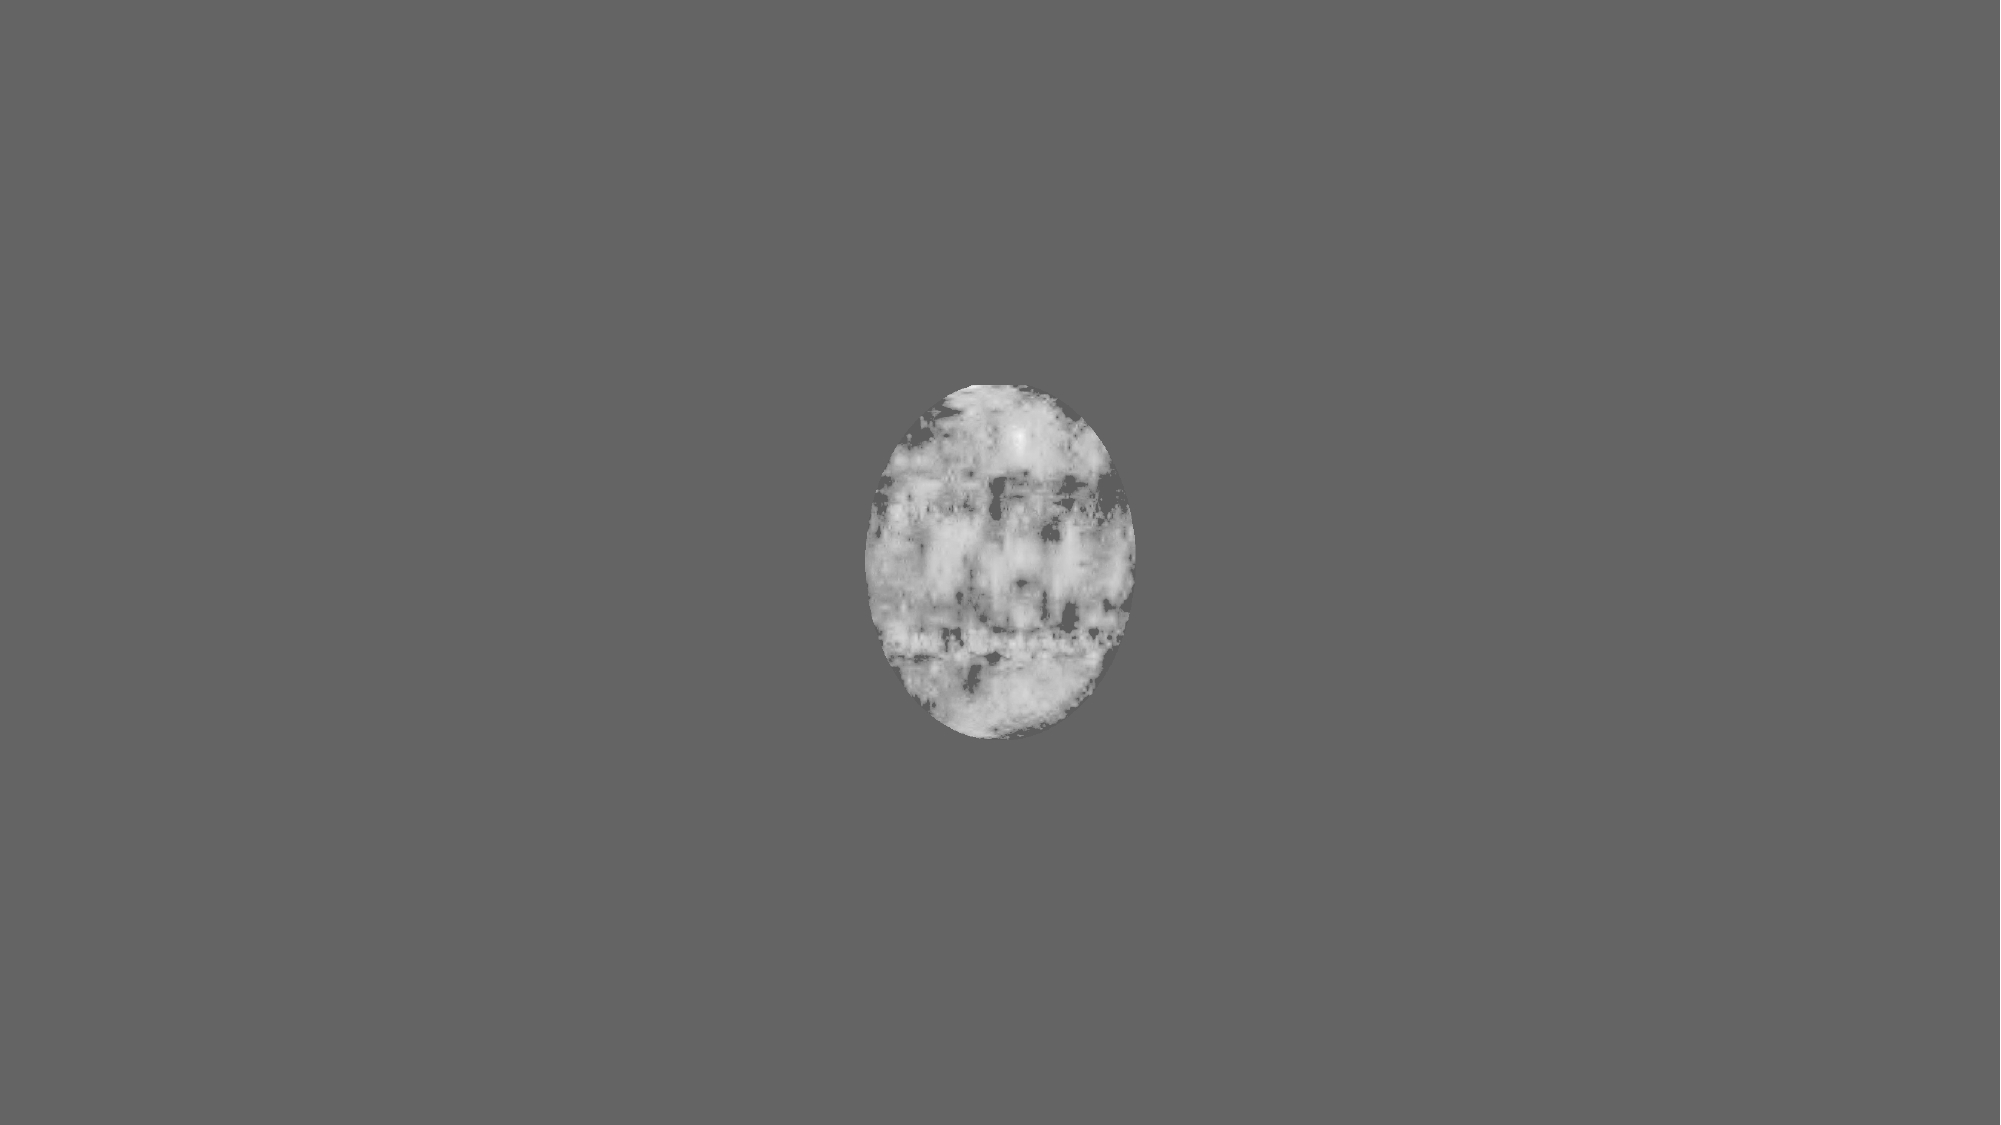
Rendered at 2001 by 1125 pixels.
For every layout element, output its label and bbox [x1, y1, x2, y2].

picture [822, 385, 1178, 740]
